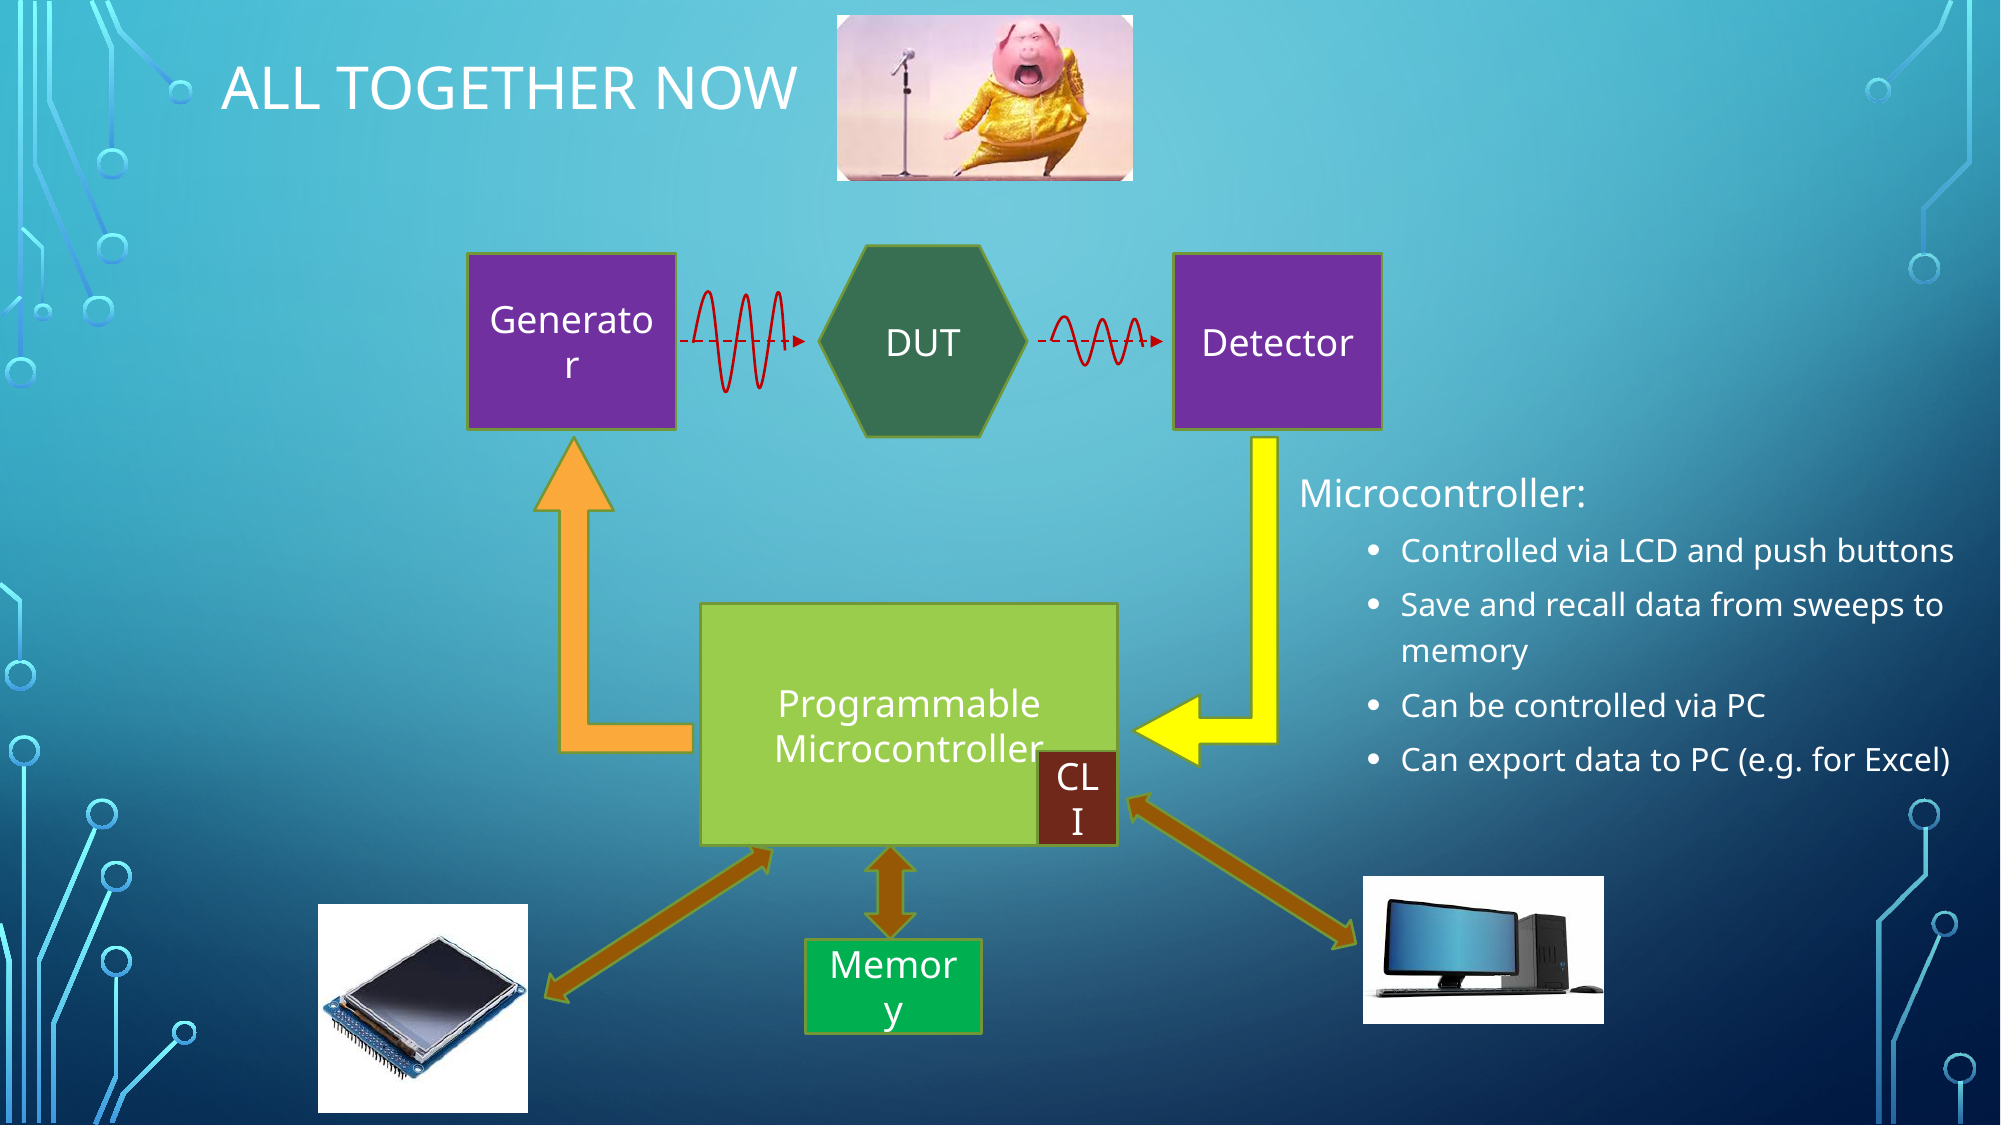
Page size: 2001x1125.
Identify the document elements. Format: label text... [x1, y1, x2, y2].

text_box Detector [1172, 252, 1383, 431]
text_box [543, 843, 774, 1004]
picture [318, 904, 528, 1114]
text_box CLI [1036, 750, 1119, 847]
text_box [1037, 316, 1164, 367]
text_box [679, 289, 806, 394]
text_box [1125, 792, 1358, 951]
text_box Generator [466, 252, 677, 431]
text_box [863, 844, 917, 940]
text_box Memory [804, 938, 983, 1035]
text_box DUT [817, 244, 1029, 439]
text_box [533, 435, 695, 755]
picture [1363, 876, 1604, 1024]
text_box [1131, 435, 1279, 769]
text_box Microcontroller: Controlled via LCD and push buttons Save and recall data from sweeps to memory Can be controlled via PC Can export data to PC (e.g. for Excel) [1283, 451, 2000, 787]
text_box Programmable Microcontroller [699, 602, 1119, 847]
title all together now [206, 22, 837, 159]
picture [837, 15, 1134, 181]
